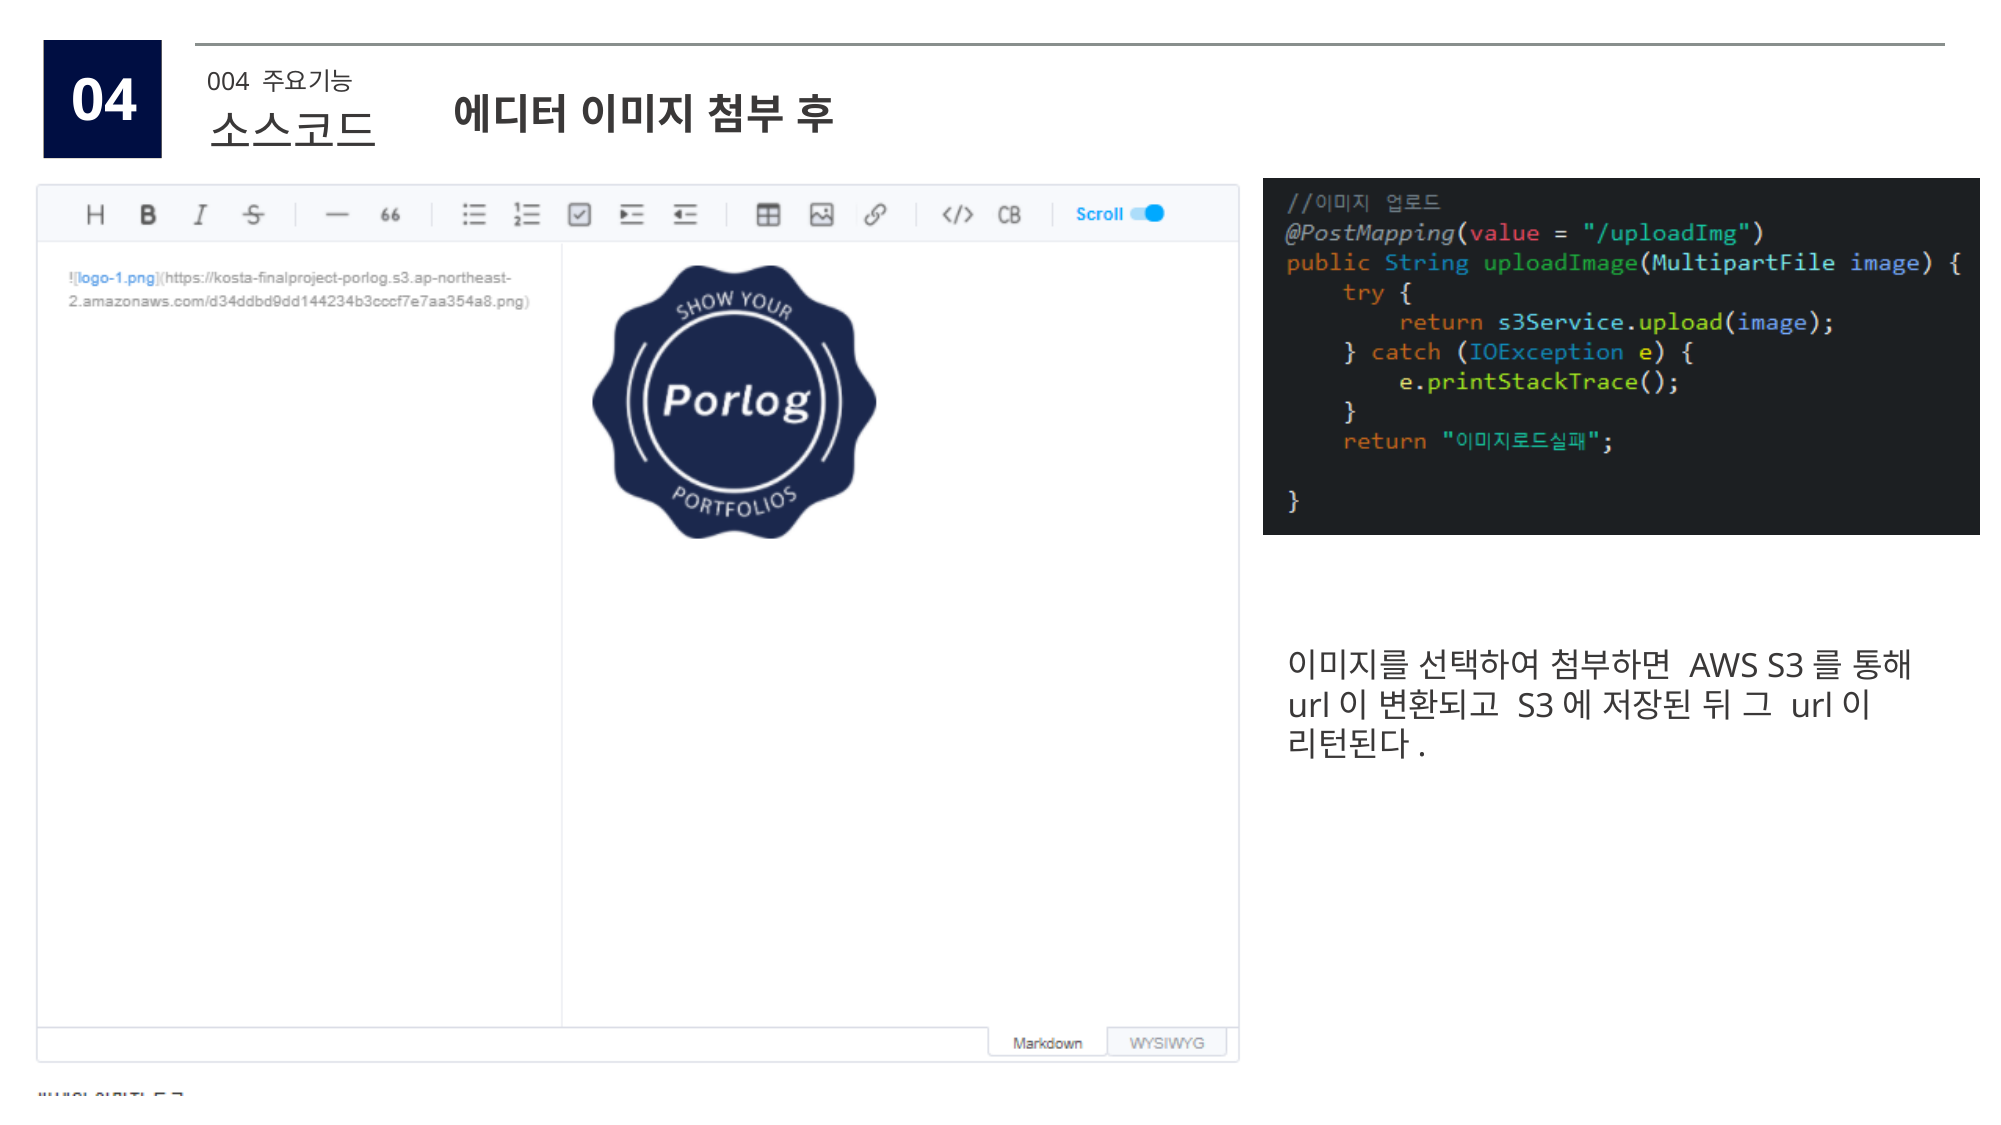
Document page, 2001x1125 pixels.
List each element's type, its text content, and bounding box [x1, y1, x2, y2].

text_box 04 [45, 55, 164, 140]
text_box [194, 57, 392, 167]
text_box 에디터 이미지 첨부 후 [438, 80, 850, 146]
text_box 이미지를 선택하여 첨부하면 AWS S3를 통해 url이 변환되고 S3에 저장된 뒤 그 url이 리턴된다. [1273, 636, 1971, 771]
text_box [42, 39, 163, 159]
picture [15, 178, 1980, 1096]
